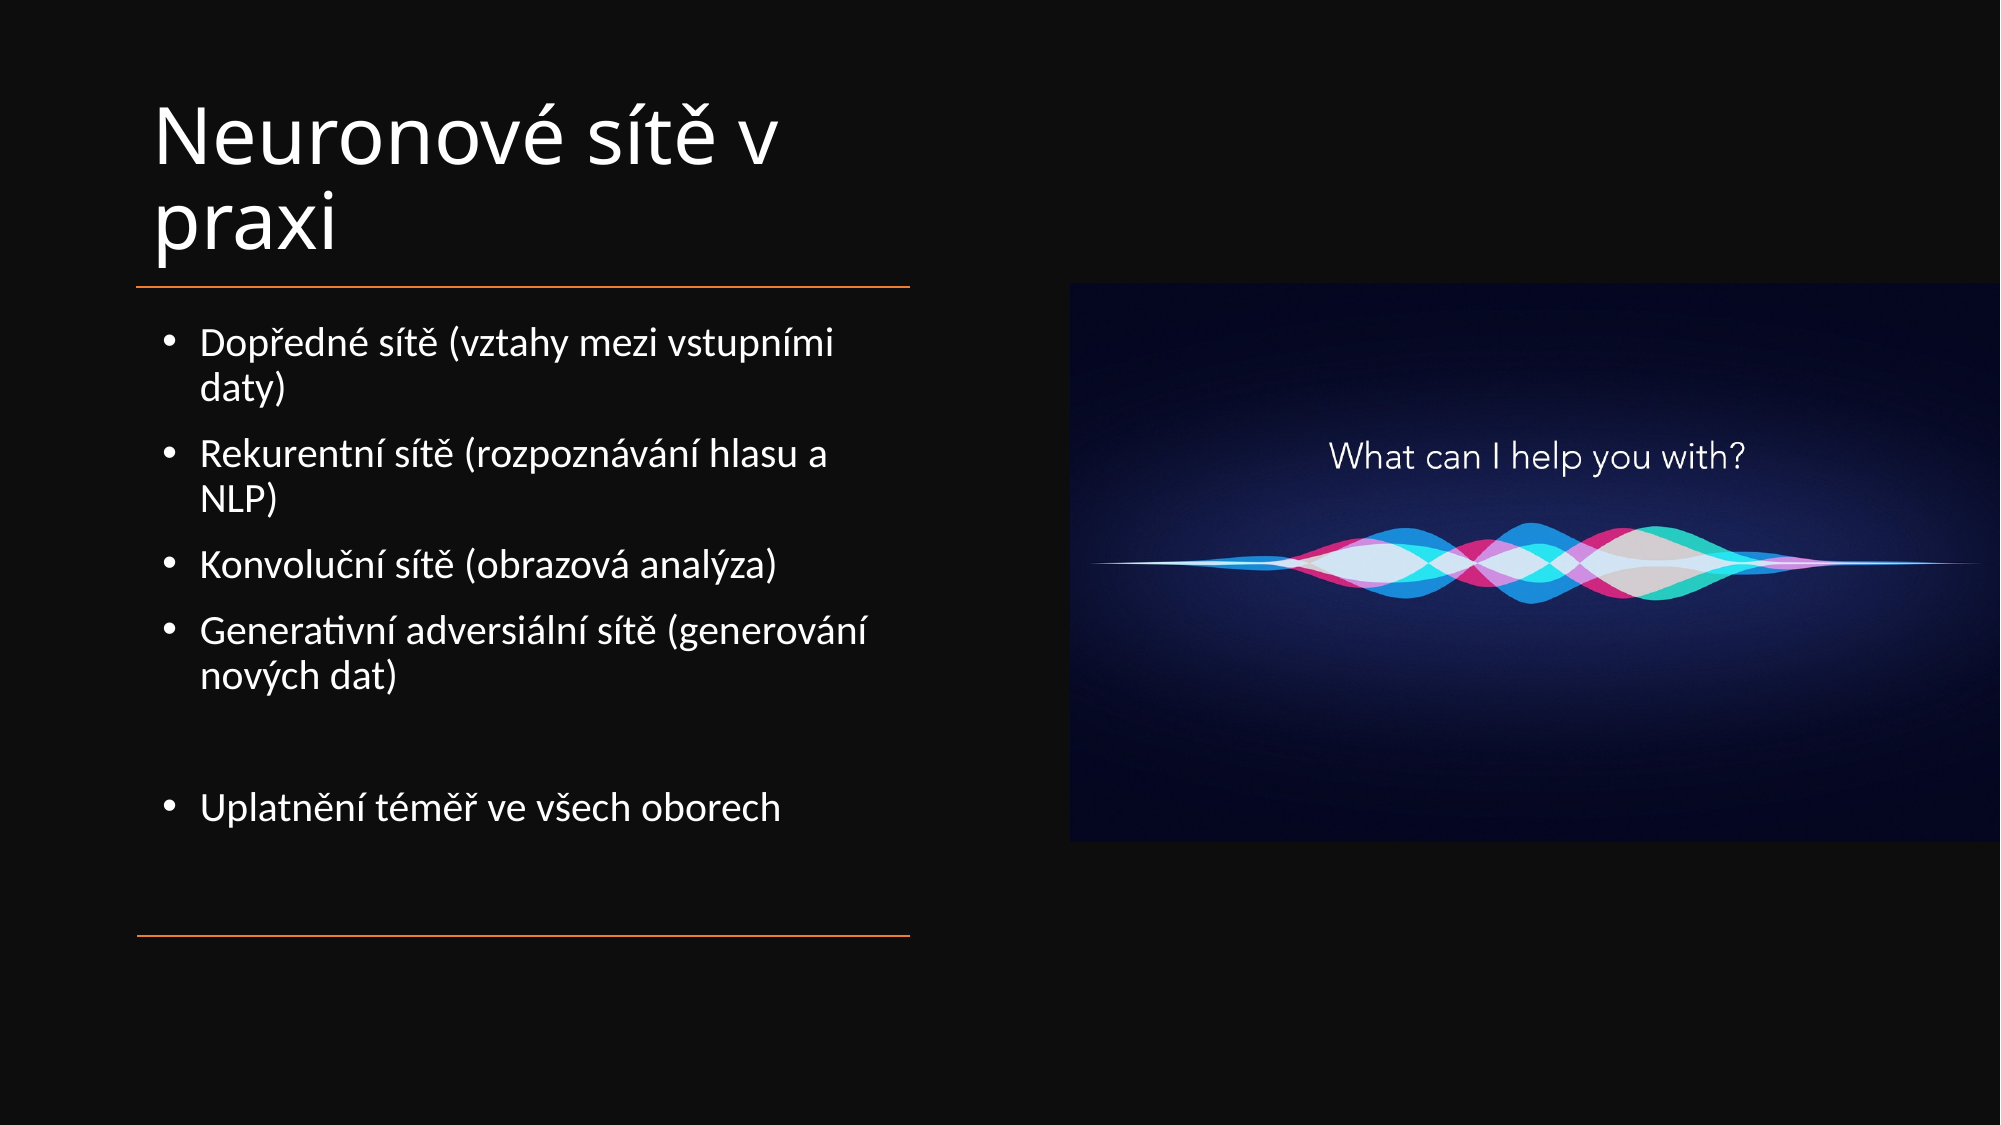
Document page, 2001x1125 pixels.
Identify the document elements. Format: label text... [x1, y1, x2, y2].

text_box [0, 0, 2000, 1125]
list Dopředné sítě (vztahy mezi vstupními daty) Rekurentní sítě (rozpoznávání hlasu a NLP) Konvoluční sítě (obrazová analýza) Generativní adversiální sítě (generování nových dat) Uplatnění téměř ve všech oborech [147, 313, 900, 912]
picture [1070, 283, 2000, 842]
title Neuronové sítě v praxi [137, 73, 910, 275]
